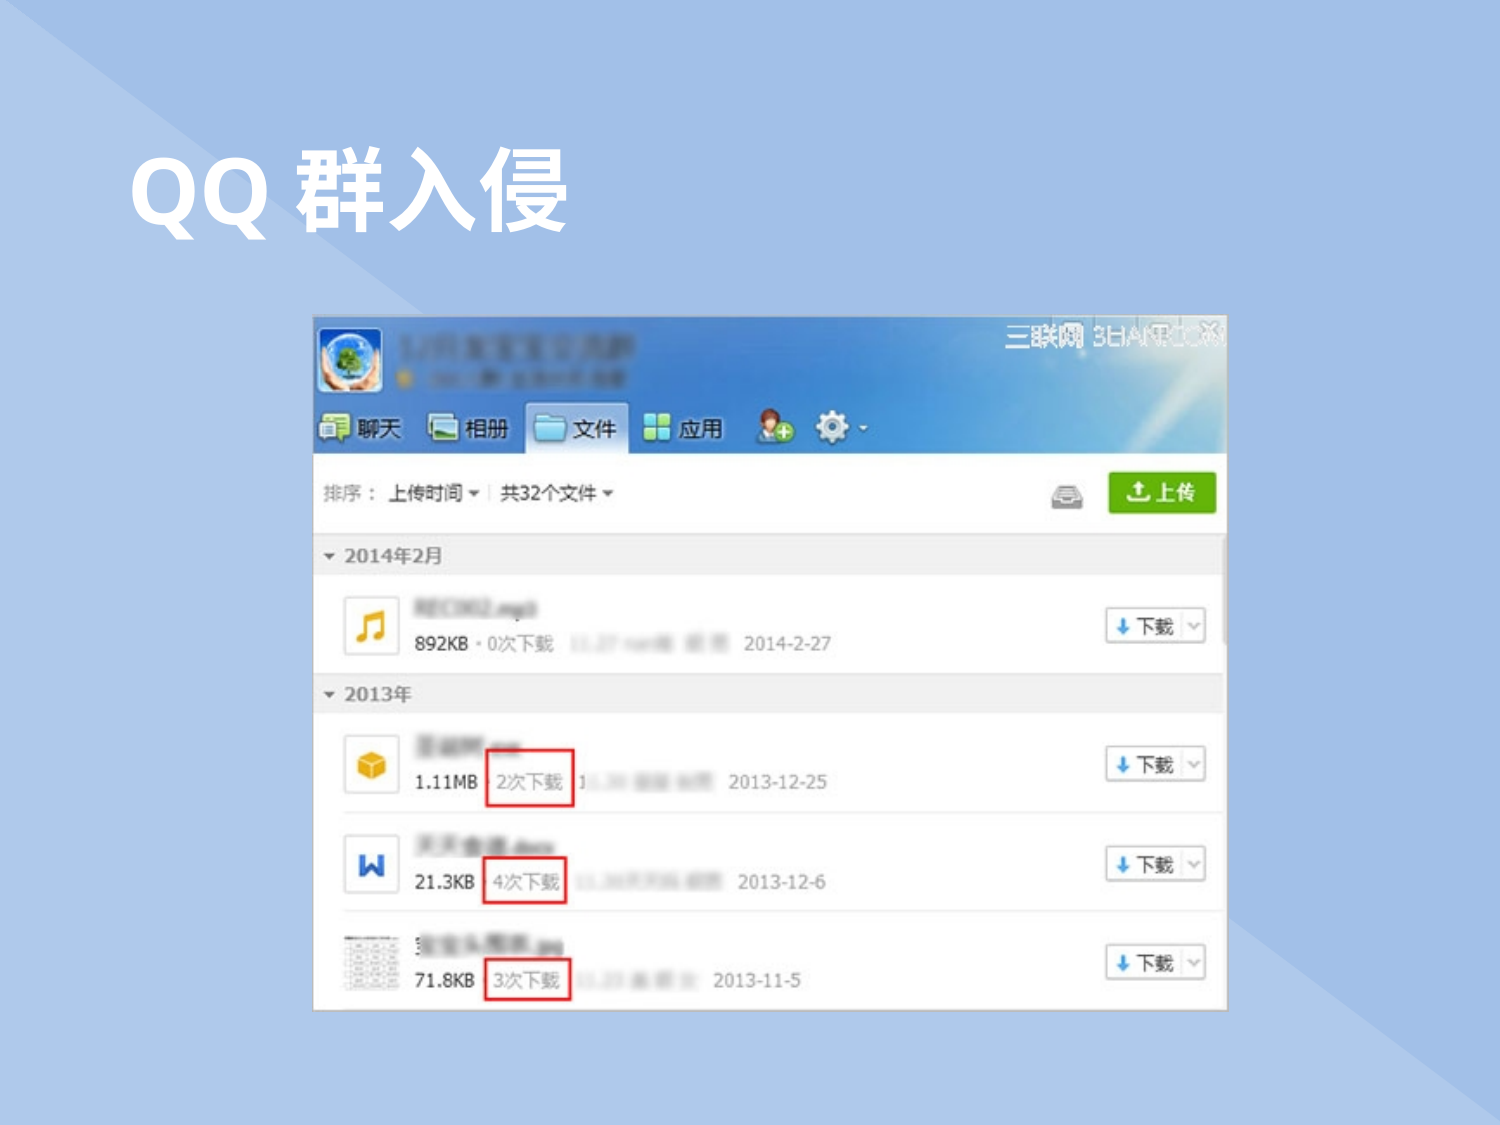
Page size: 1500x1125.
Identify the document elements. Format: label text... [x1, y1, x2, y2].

text_box QQ群入侵 [112, 125, 810, 251]
picture [312, 314, 1229, 1012]
